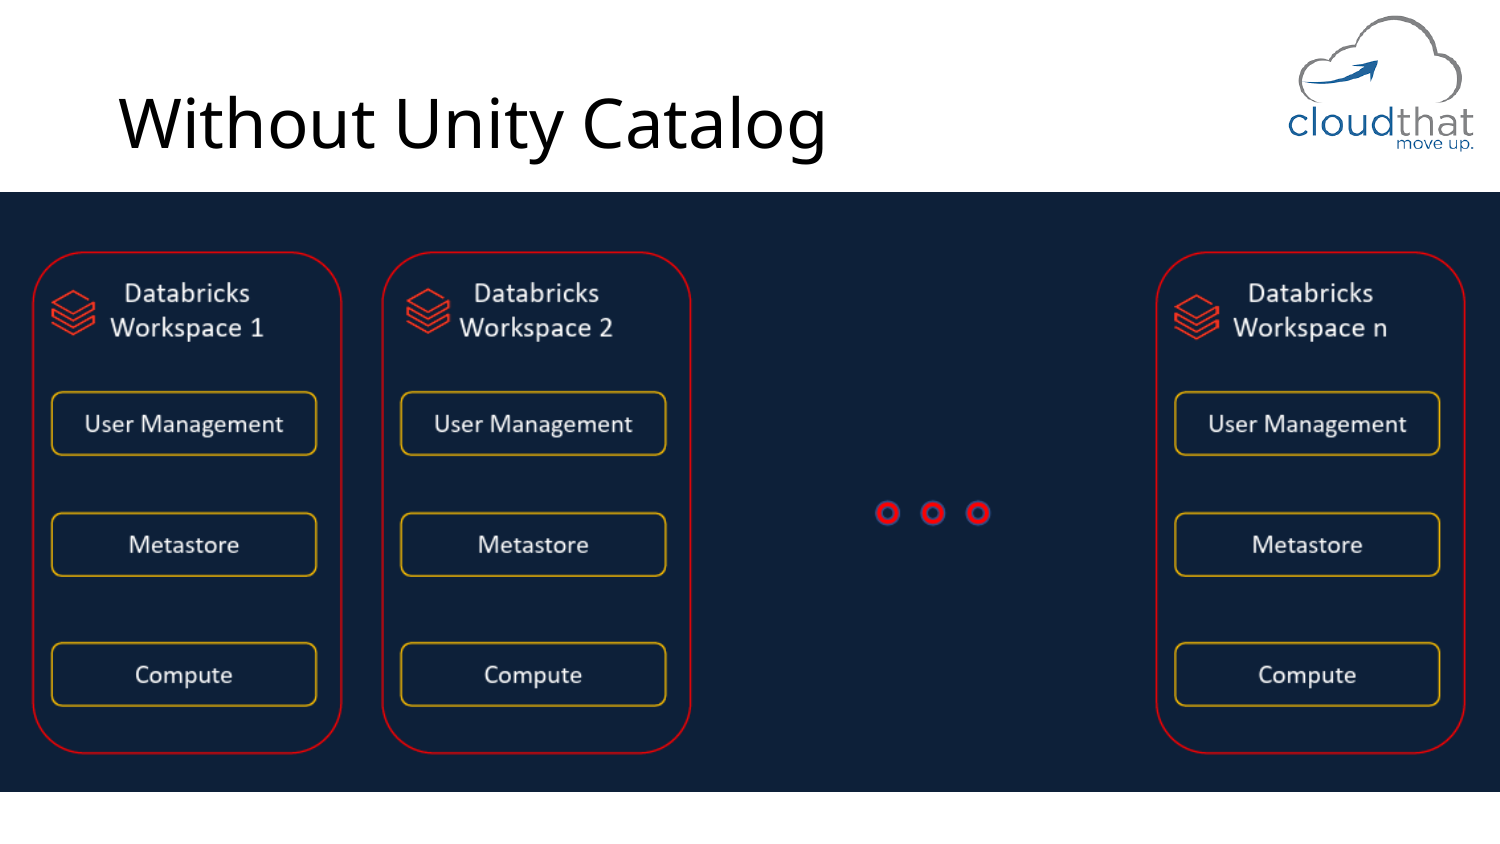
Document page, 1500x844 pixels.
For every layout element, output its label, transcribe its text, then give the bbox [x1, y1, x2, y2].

title Without Unity Catalog [103, 44, 1397, 192]
picture [1280, 8, 1481, 159]
picture [0, 192, 1500, 792]
